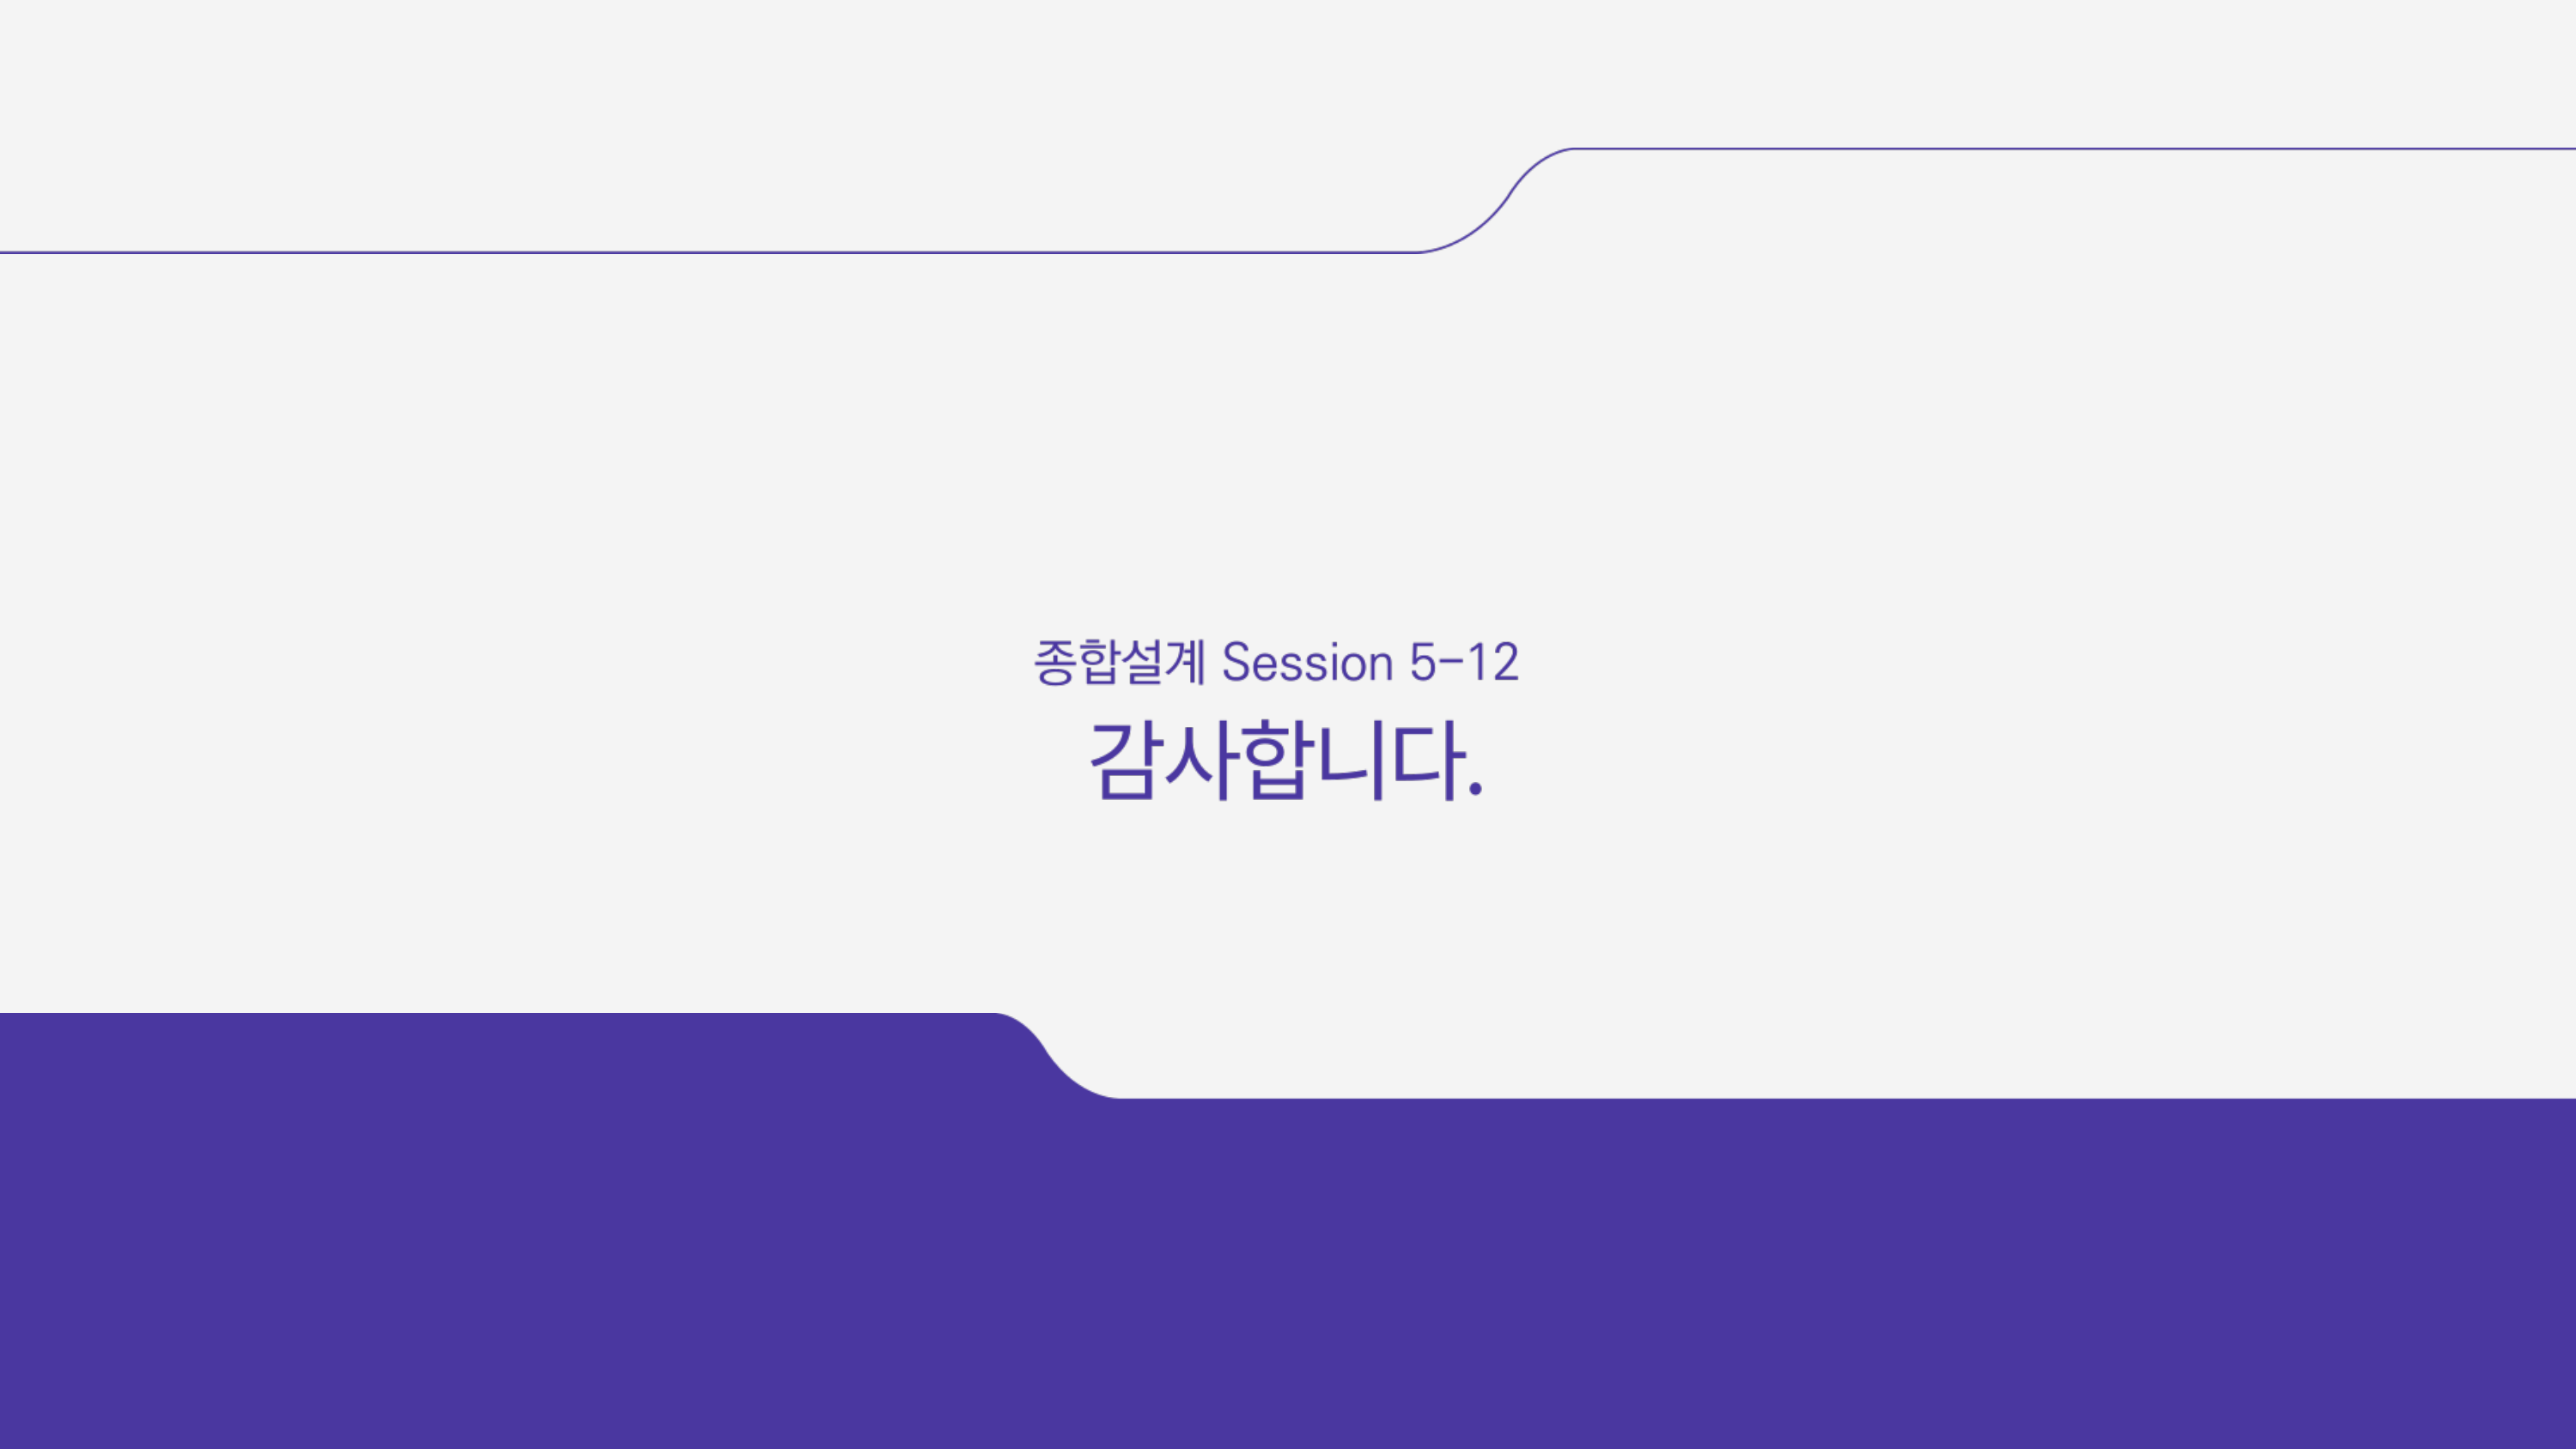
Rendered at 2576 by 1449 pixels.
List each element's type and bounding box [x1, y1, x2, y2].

text_box [0, 148, 2576, 255]
text_box [0, 1013, 2576, 1449]
picture [629, 621, 1544, 861]
